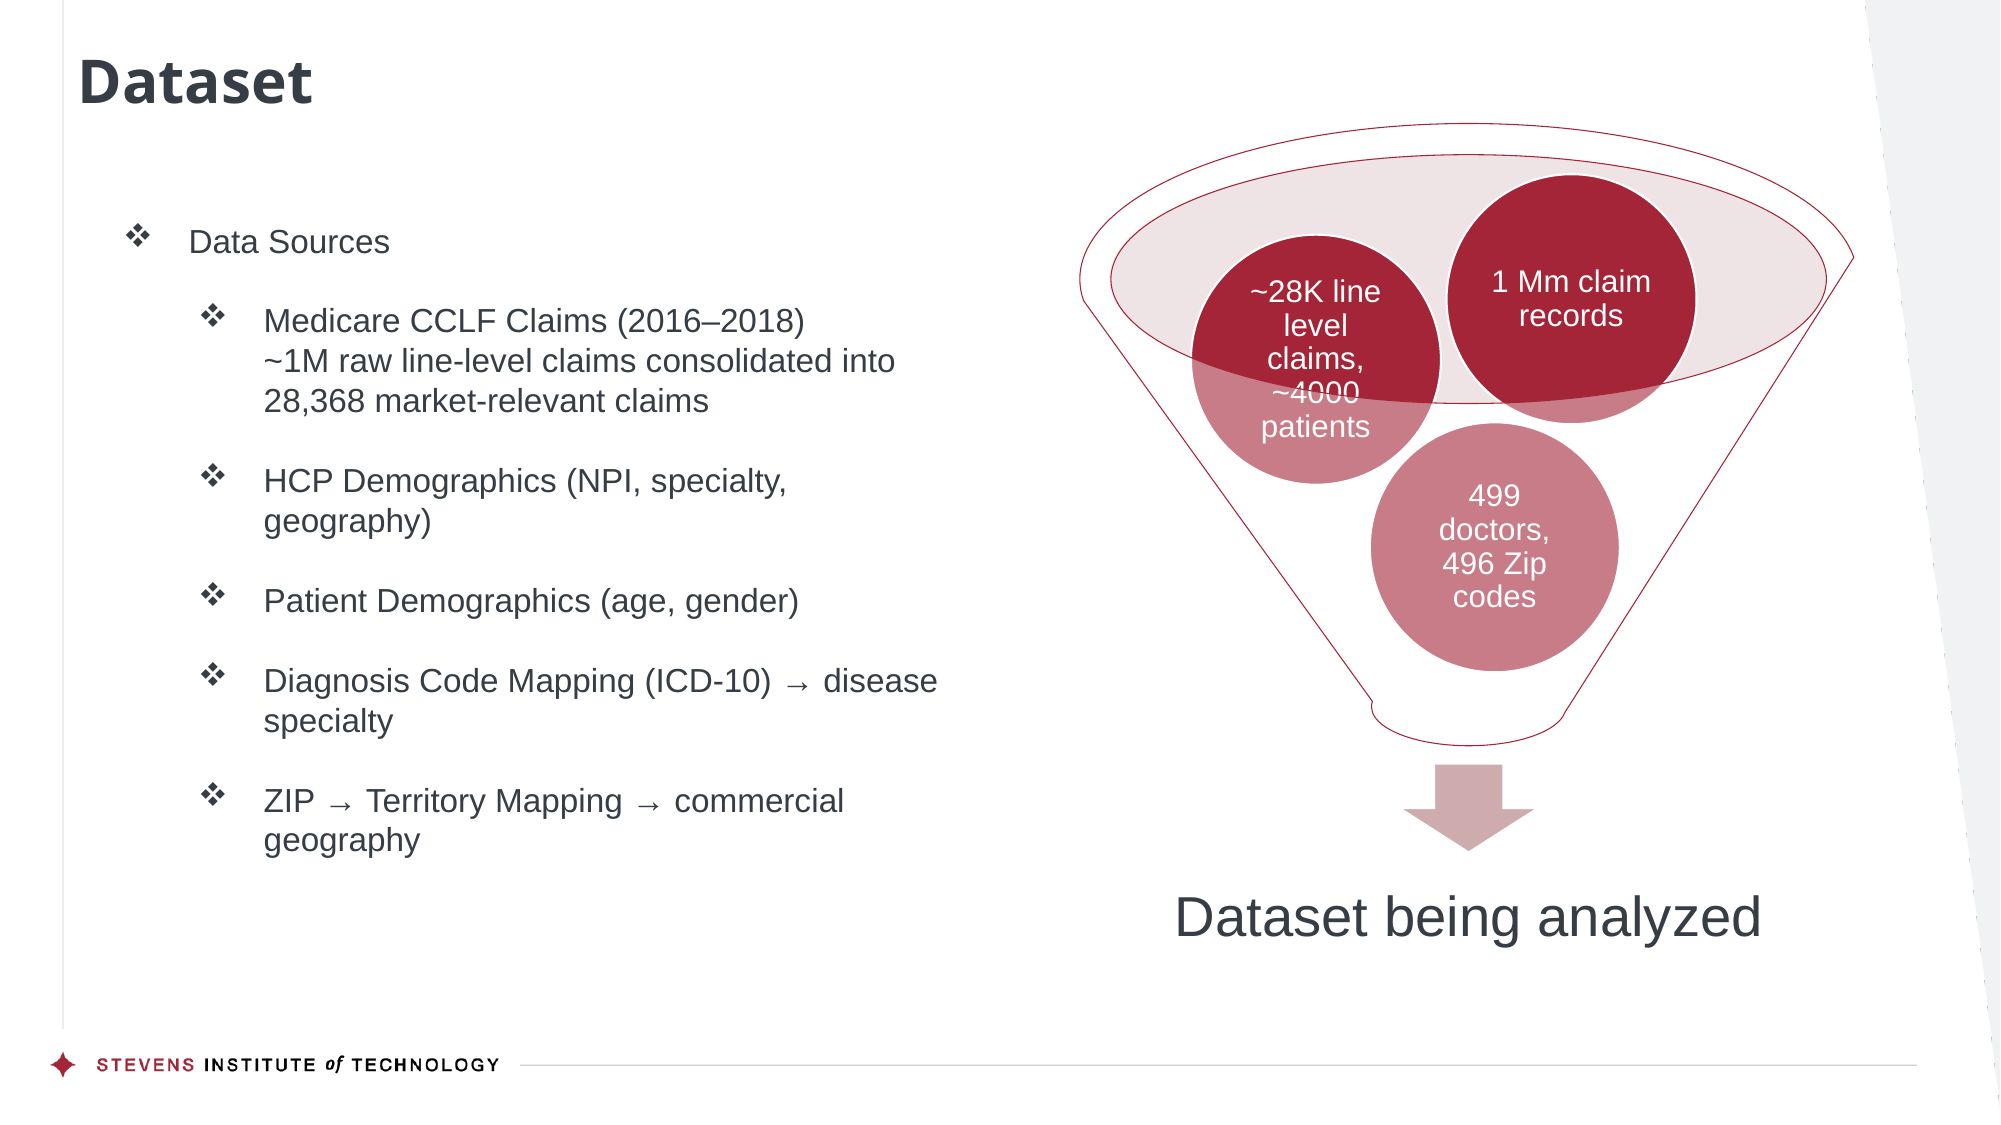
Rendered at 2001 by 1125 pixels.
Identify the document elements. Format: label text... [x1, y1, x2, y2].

title Dataset [62, 0, 1788, 125]
text_box Data Sources Medicare CCLF Claims (2016–2018) ~1M raw line-level claims consolidated into 28,368 market-relevant claims HCP Demographics (NPI, specialty, geography) Patient Demographics (age, gender) Diagnosis Code Mapping (ICD-10) → disease specialty ZIP → Territory Mapping → commercial geography [108, 212, 801, 866]
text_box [801, 117, 2000, 1007]
